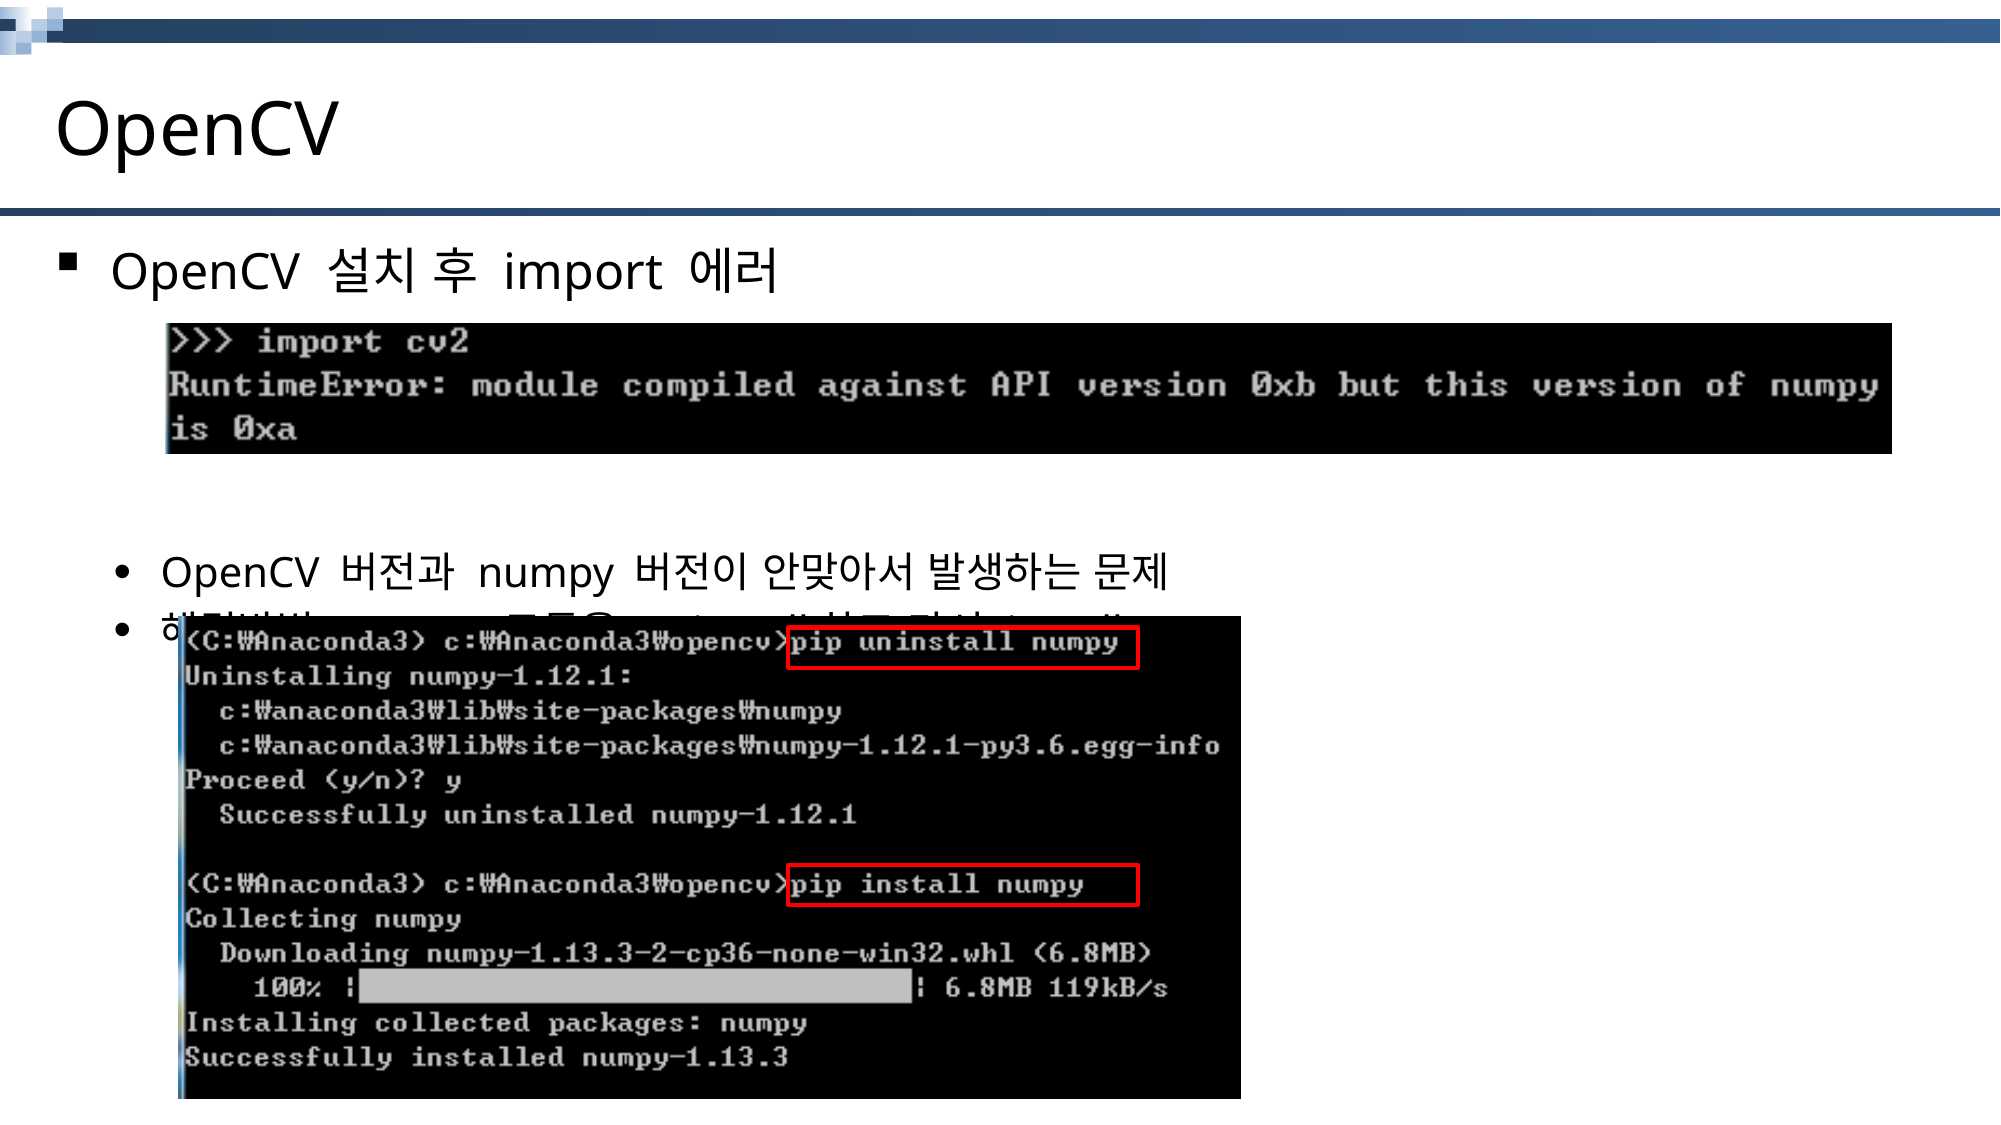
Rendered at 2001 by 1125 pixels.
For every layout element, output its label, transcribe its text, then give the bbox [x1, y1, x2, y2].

picture [164, 323, 1892, 454]
title OpenCV [39, 54, 1961, 197]
picture [178, 616, 1241, 1099]
list OpenCV 설치 후 import 에러 OpenCV 버전과 numpy 버전이 안맞아서 발생하는 문제 해결방법: numpy 모듈을 uninstall하고 다시 install [39, 231, 1961, 1083]
